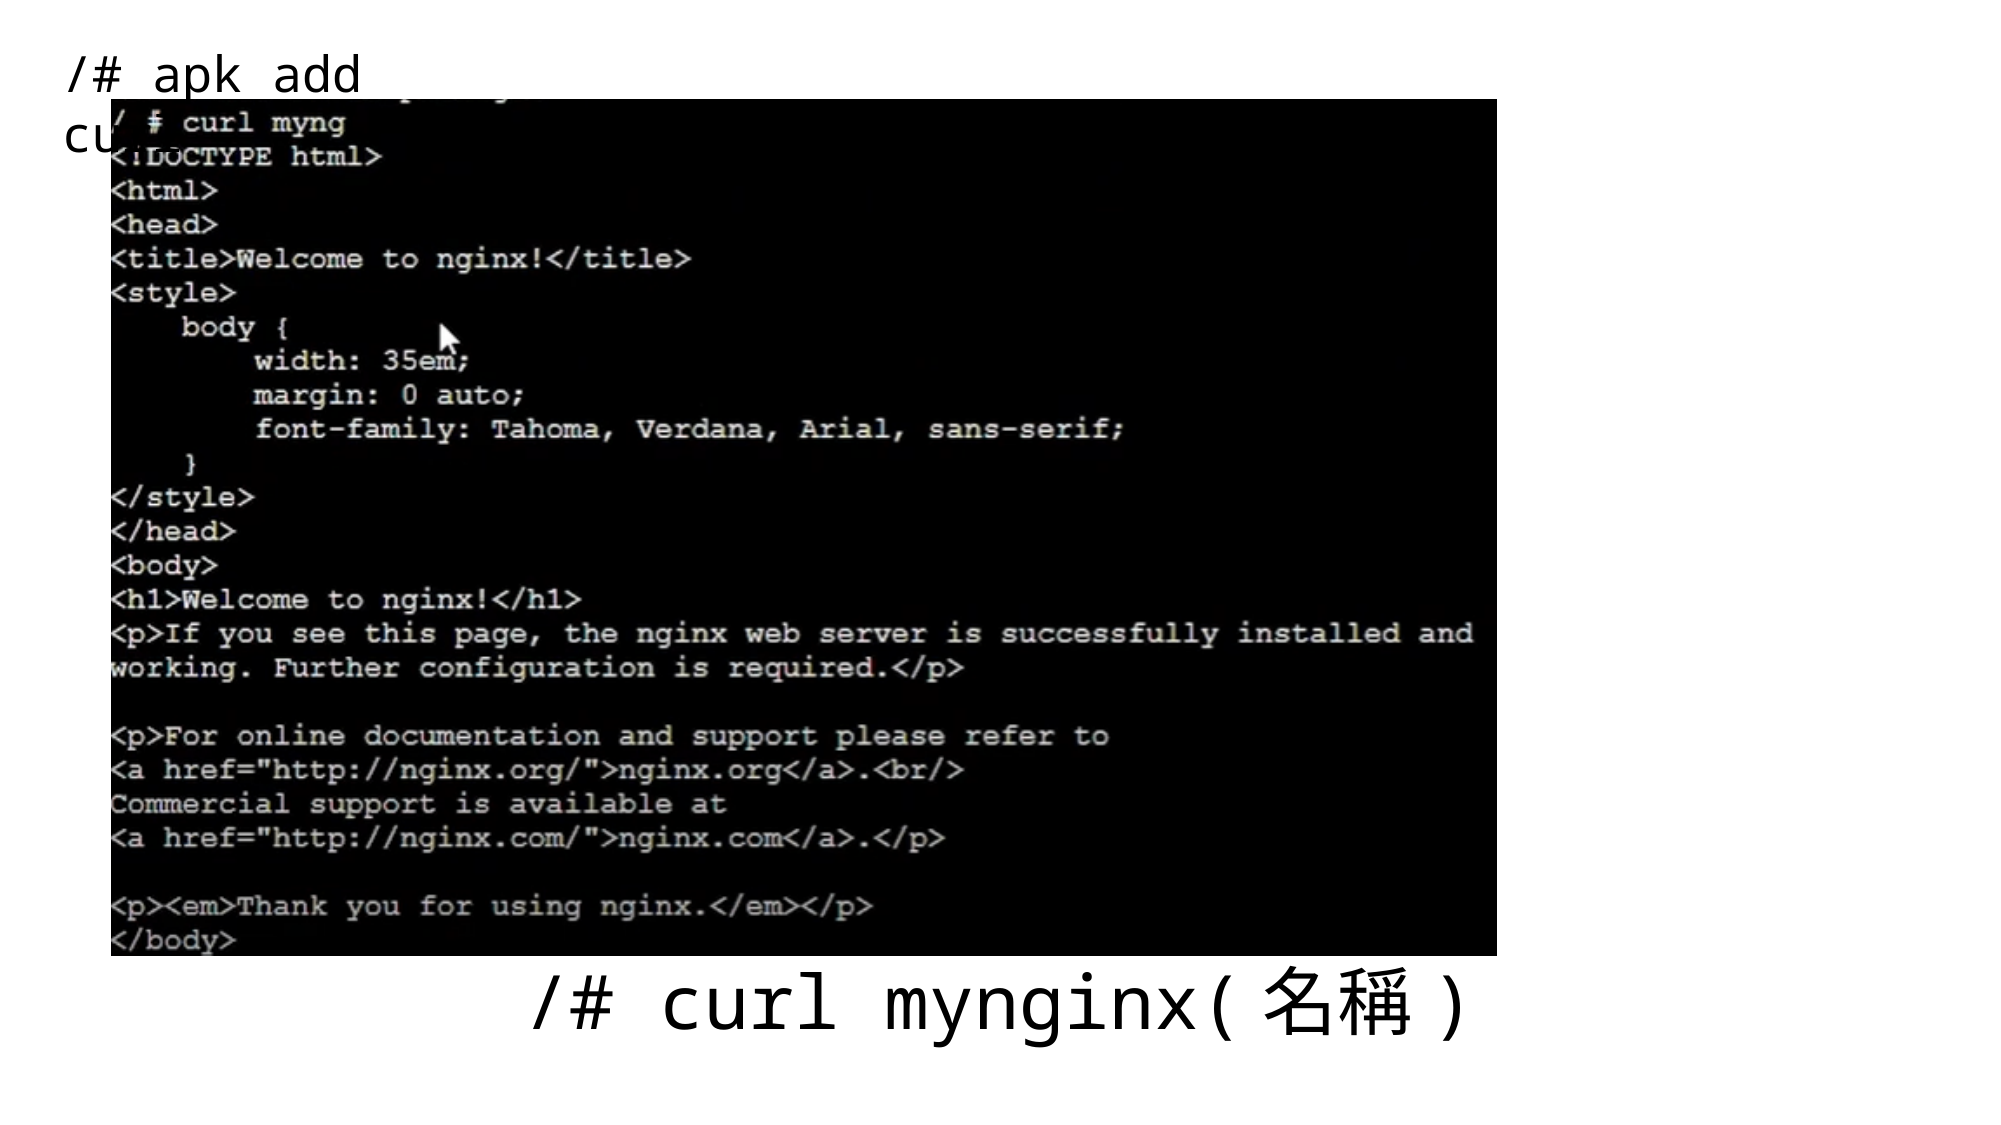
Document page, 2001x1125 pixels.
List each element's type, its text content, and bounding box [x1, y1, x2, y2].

text_box /# apk add curl [48, 35, 500, 171]
text_box /# curl mynginx(名稱) [71, 896, 1929, 1114]
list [111, 99, 1497, 957]
